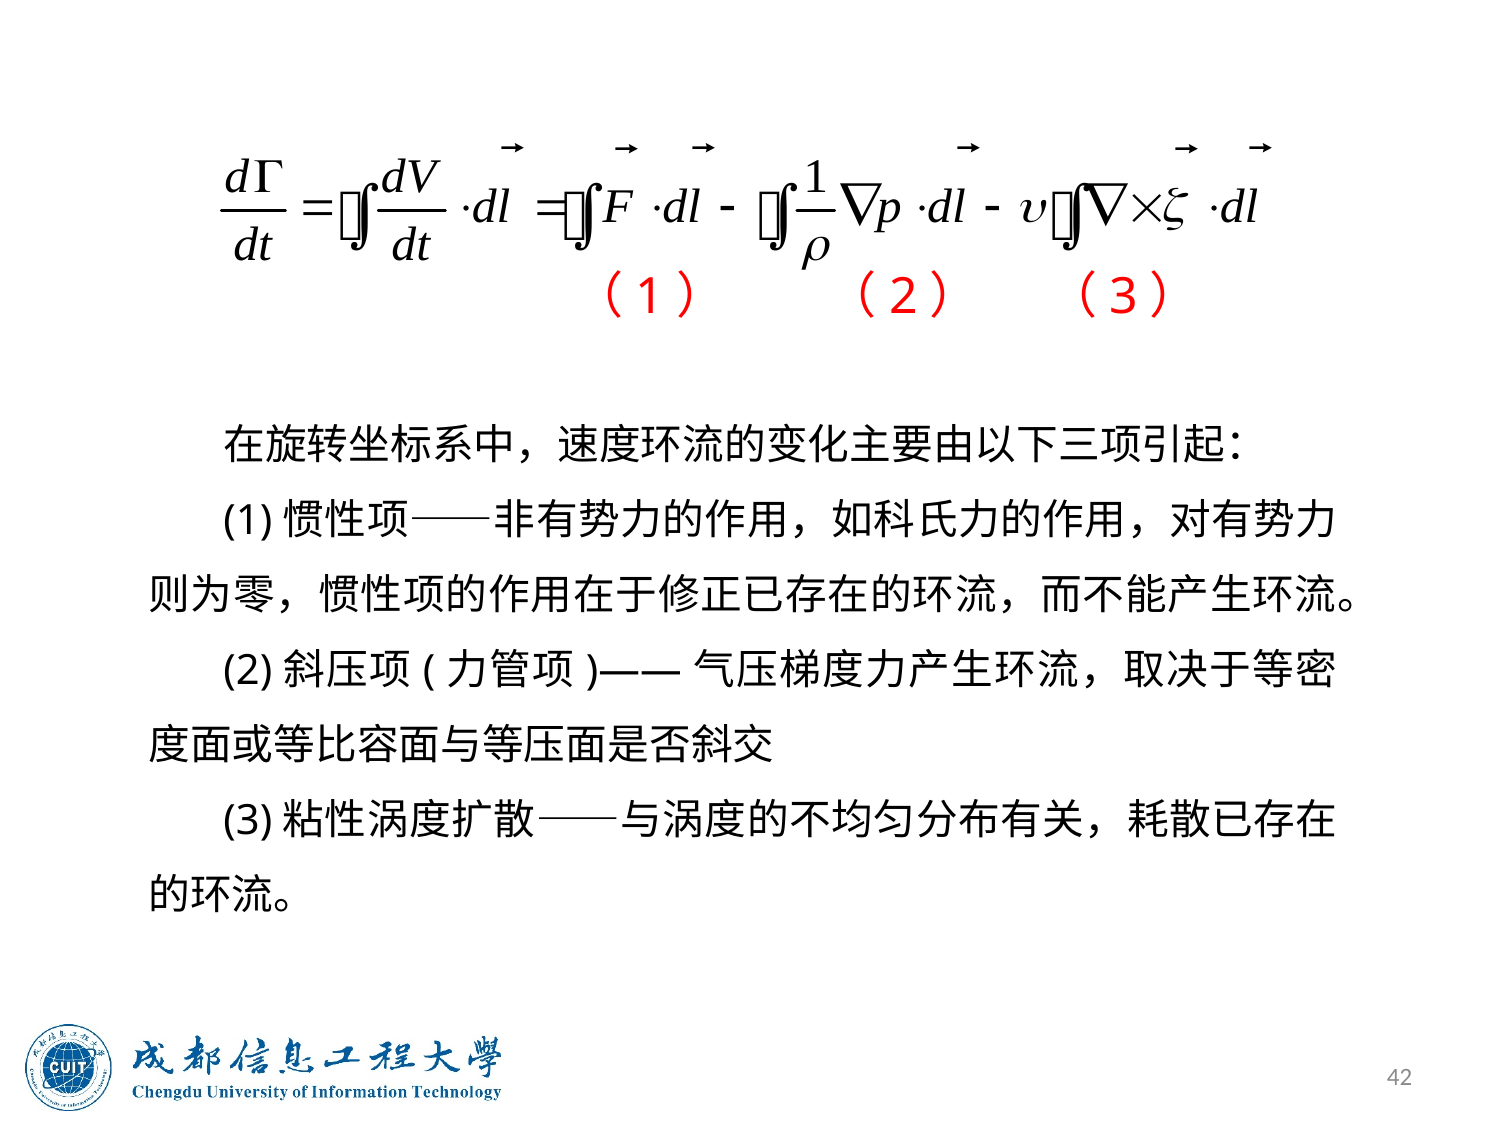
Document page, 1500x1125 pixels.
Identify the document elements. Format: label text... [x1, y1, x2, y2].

text_box （1） （2） （3） [420, 256, 1353, 332]
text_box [212, 137, 1278, 280]
text_box 在旋转坐标系中，速度环流的变化主要由以下三项引起： (1)惯性项——非有势力的作用，如科氏力的作用，对有势力则为零，惯性项的作用在于修正已存在的环流，而不能产生环流。 (2)斜压项(力管项)——气压梯度力产生环流，取决于等密度面或等比容面与等压面是否斜交 (3)粘性涡度扩散——与涡度的不均匀分布有关，耗散已存在的环流。 [133, 385, 1353, 926]
picture [25, 1024, 501, 1111]
slide_number 42 [1277, 1045, 1428, 1106]
